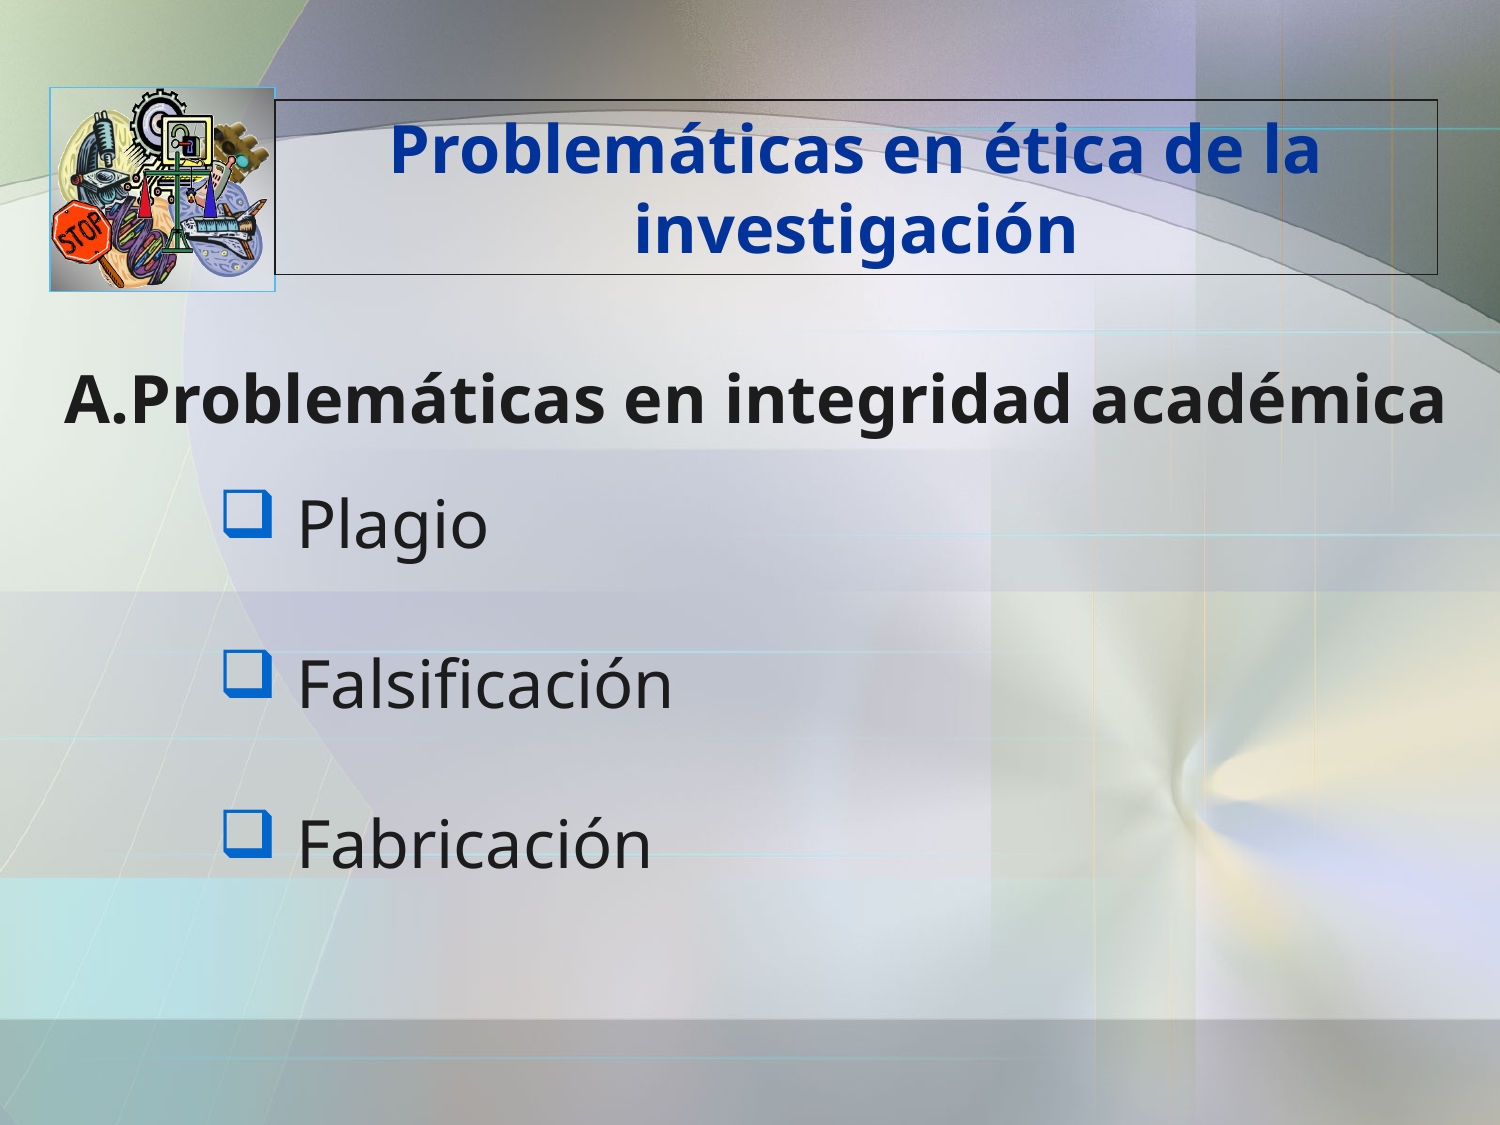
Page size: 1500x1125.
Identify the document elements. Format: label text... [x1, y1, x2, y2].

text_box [49, 87, 276, 301]
text_box Problemáticas en integridad académica [49, 349, 1464, 445]
text_box Plagio Falsificación Fabricación [204, 474, 708, 970]
text_box Problemáticas en ética de la investigación [279, 99, 1438, 275]
picture [0, 0, 1500, 1125]
